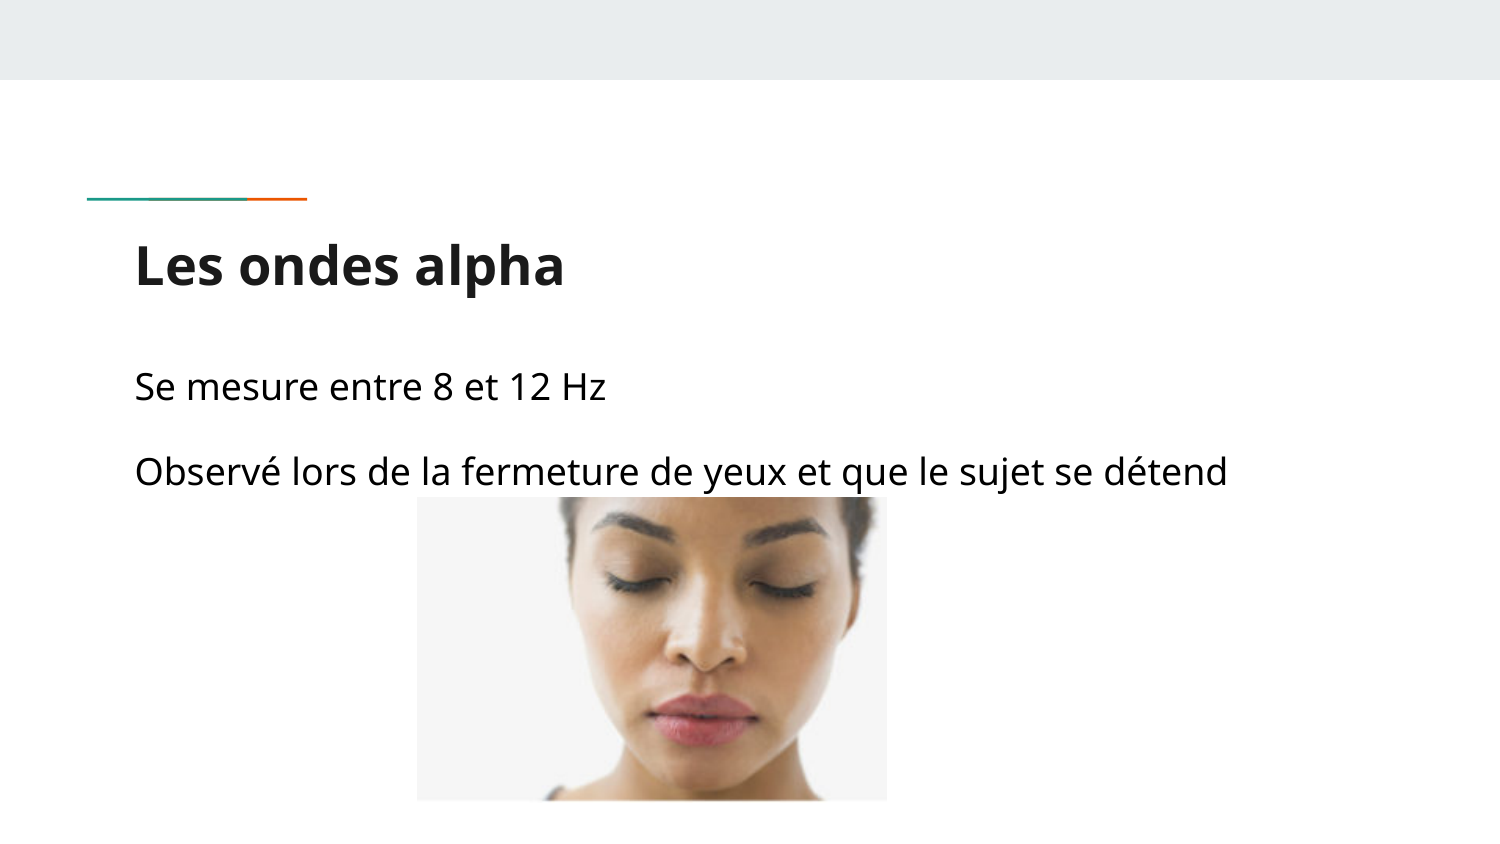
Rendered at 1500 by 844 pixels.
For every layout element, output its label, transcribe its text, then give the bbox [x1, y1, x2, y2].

list Se mesure entre 8 et 12 Hz Observé lors de la fermeture de yeux et que le sujet se détend [119, 341, 1381, 712]
title Les ondes alpha [119, 216, 1381, 305]
picture [417, 497, 887, 803]
